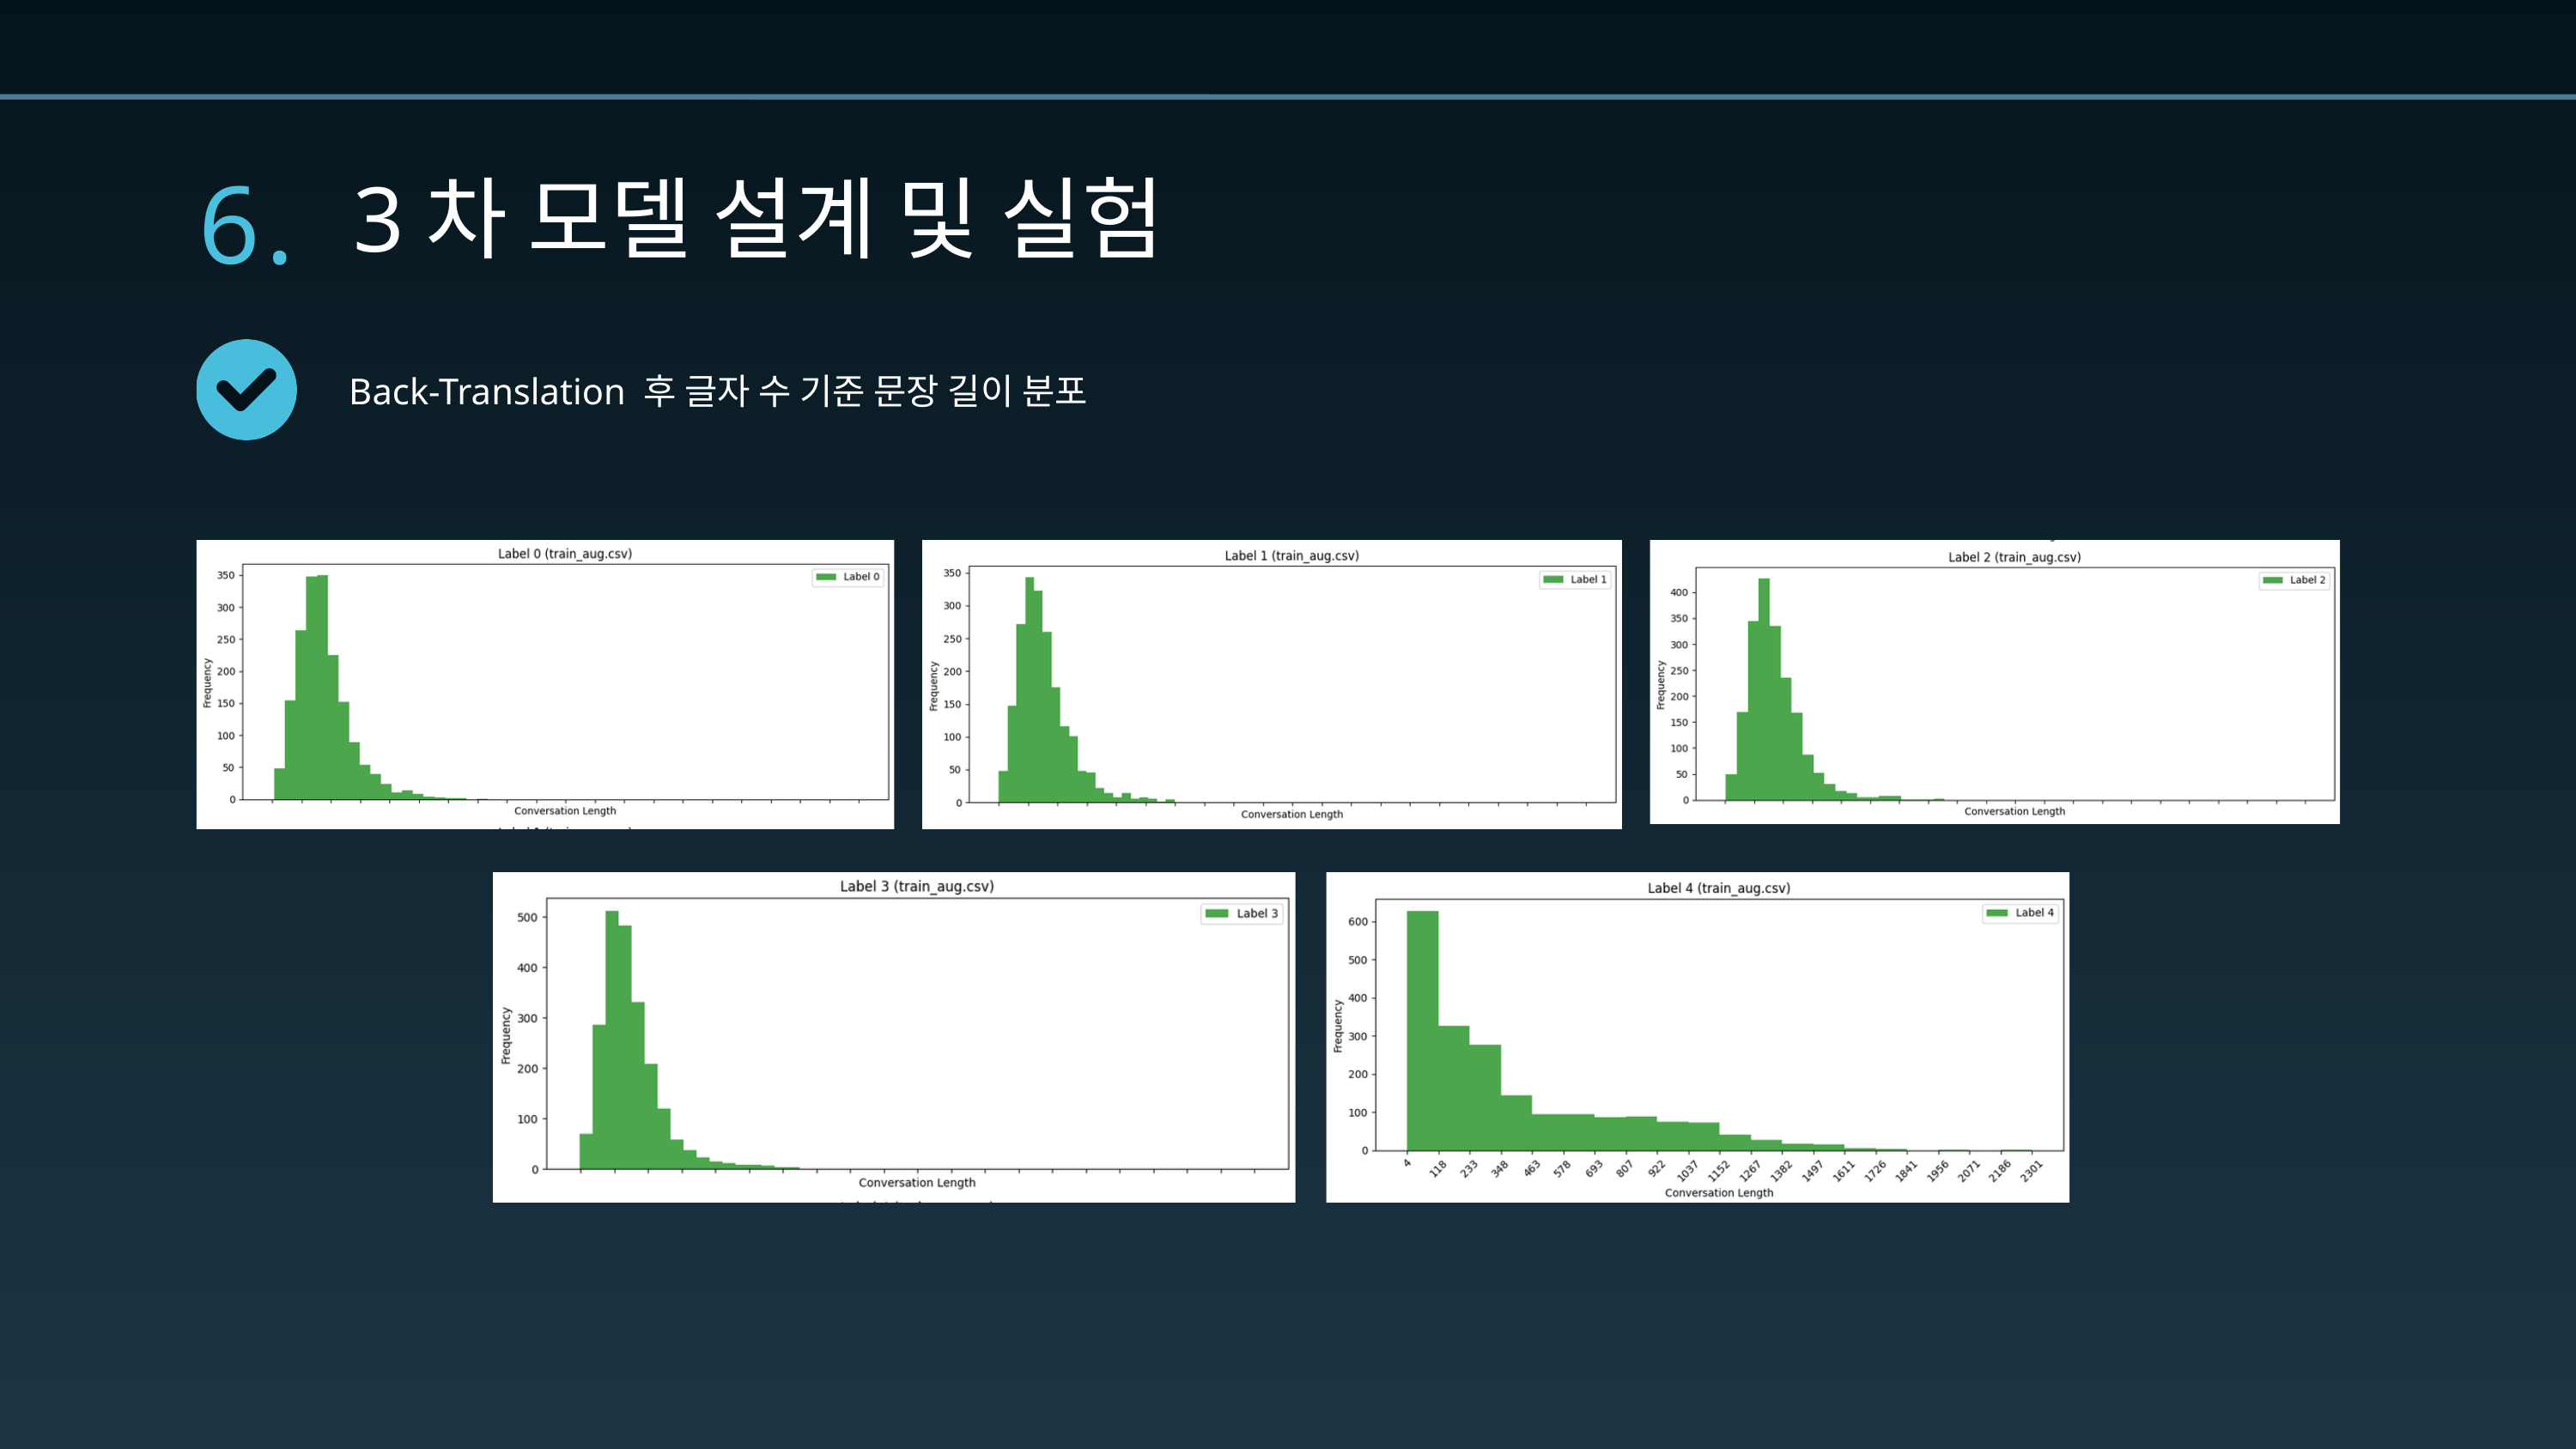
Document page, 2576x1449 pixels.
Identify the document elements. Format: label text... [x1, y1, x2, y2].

text_box 3차 모델 설계 및 실험 [353, 162, 2376, 270]
text_box [196, 540, 895, 829]
text_box [1649, 540, 2341, 825]
text_box Back-Translation 후 글자 수 기준 문장 길이 분포 [349, 361, 2341, 413]
text_box [493, 872, 1296, 1203]
text_box 6. [144, 146, 349, 286]
text_box [1326, 872, 2070, 1203]
text_box [921, 540, 1622, 829]
text_box [196, 339, 297, 440]
